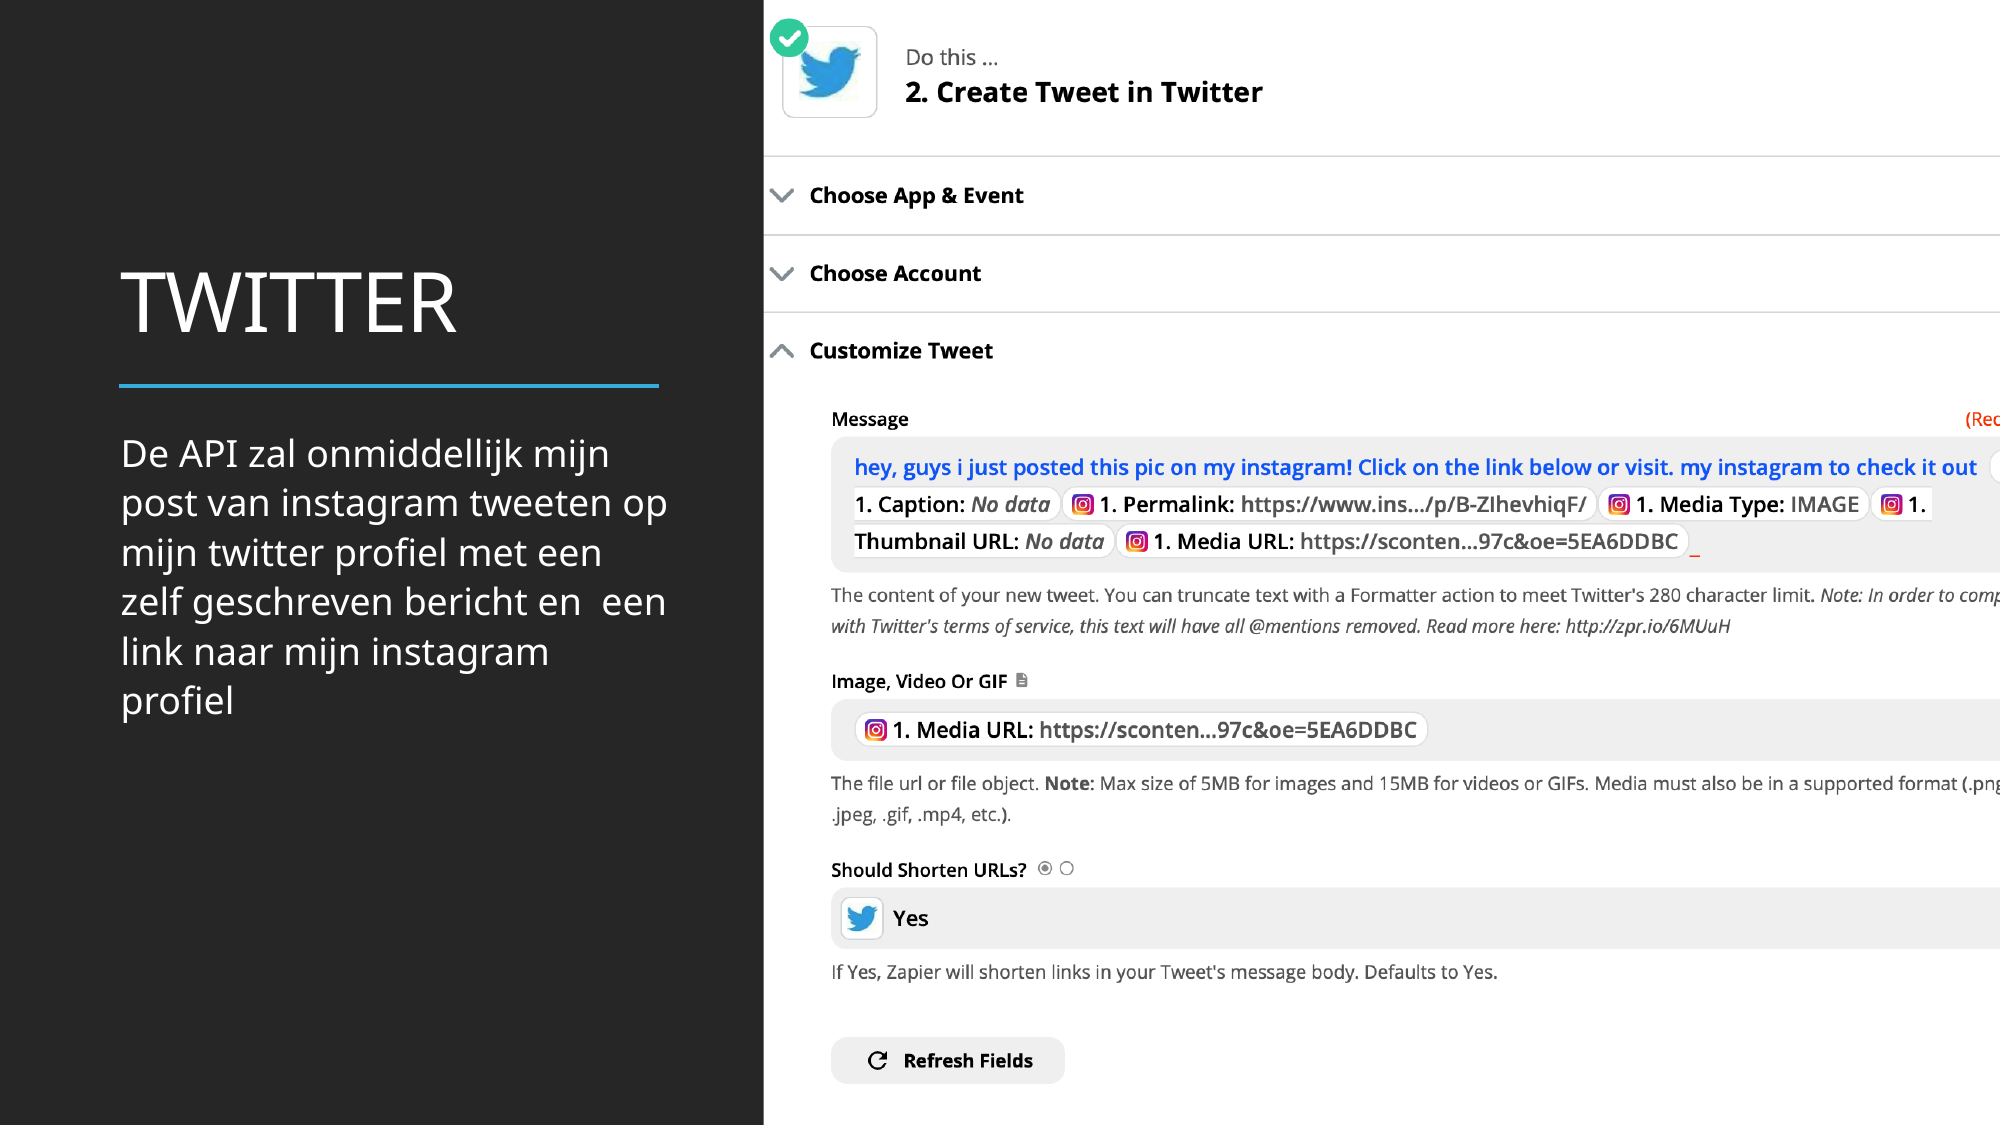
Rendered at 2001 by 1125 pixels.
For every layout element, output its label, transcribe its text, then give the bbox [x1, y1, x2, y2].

list De API zal onmiddellijk mijn post van instagram tweeten op mijn twitter profiel met een zelf geschreven bericht en een link naar mijn instagram profiel [105, 417, 672, 966]
text_box [0, 0, 762, 1125]
picture [762, 0, 2000, 1125]
title TWITTER [105, 84, 672, 359]
